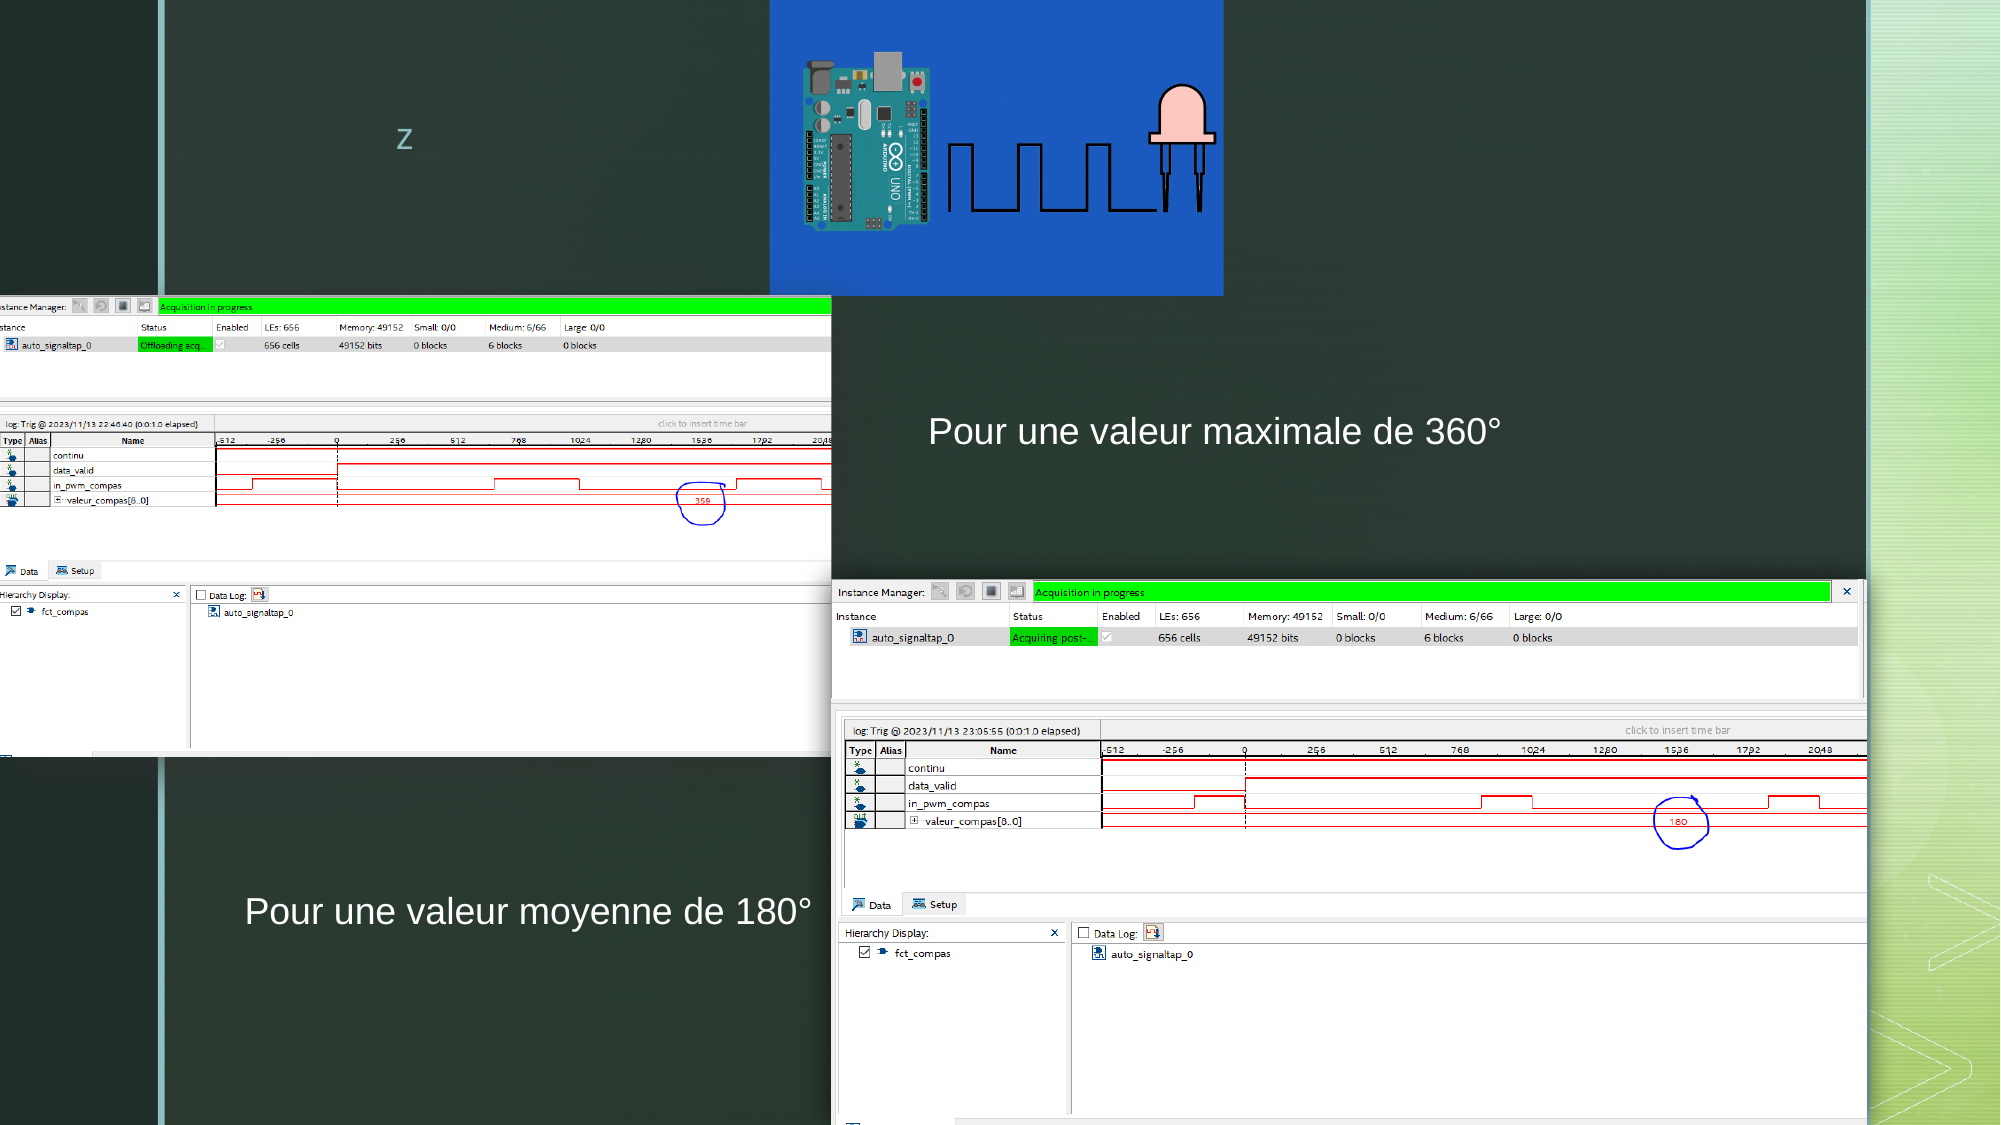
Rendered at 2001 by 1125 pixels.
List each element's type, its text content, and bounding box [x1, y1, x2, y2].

text_box Pour une valeur moyenne de 180° [229, 880, 828, 940]
picture [1871, 0, 2001, 1125]
text_box Pour une valeur maximale de 360° [913, 399, 1518, 460]
picture [0, 0, 1867, 1125]
